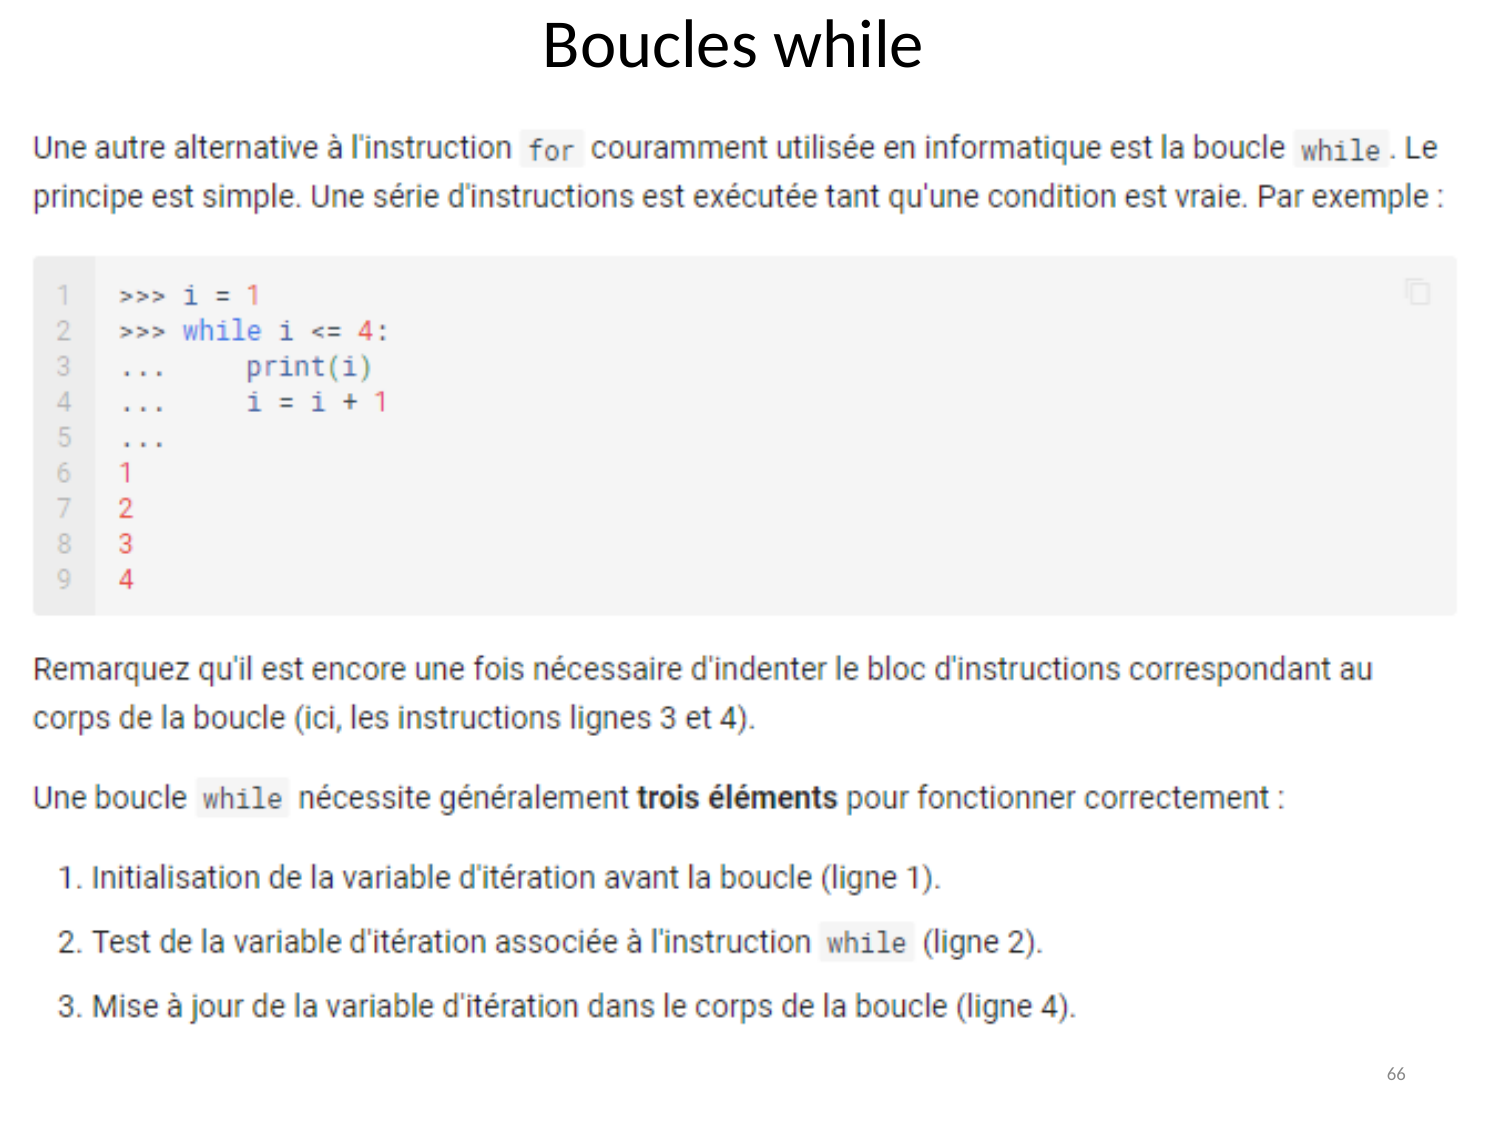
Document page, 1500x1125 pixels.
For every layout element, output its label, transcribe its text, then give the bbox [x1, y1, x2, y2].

picture [16, 108, 1484, 1052]
text_box 66 [1083, 1058, 1421, 1103]
title Boucles while [86, 0, 1381, 98]
